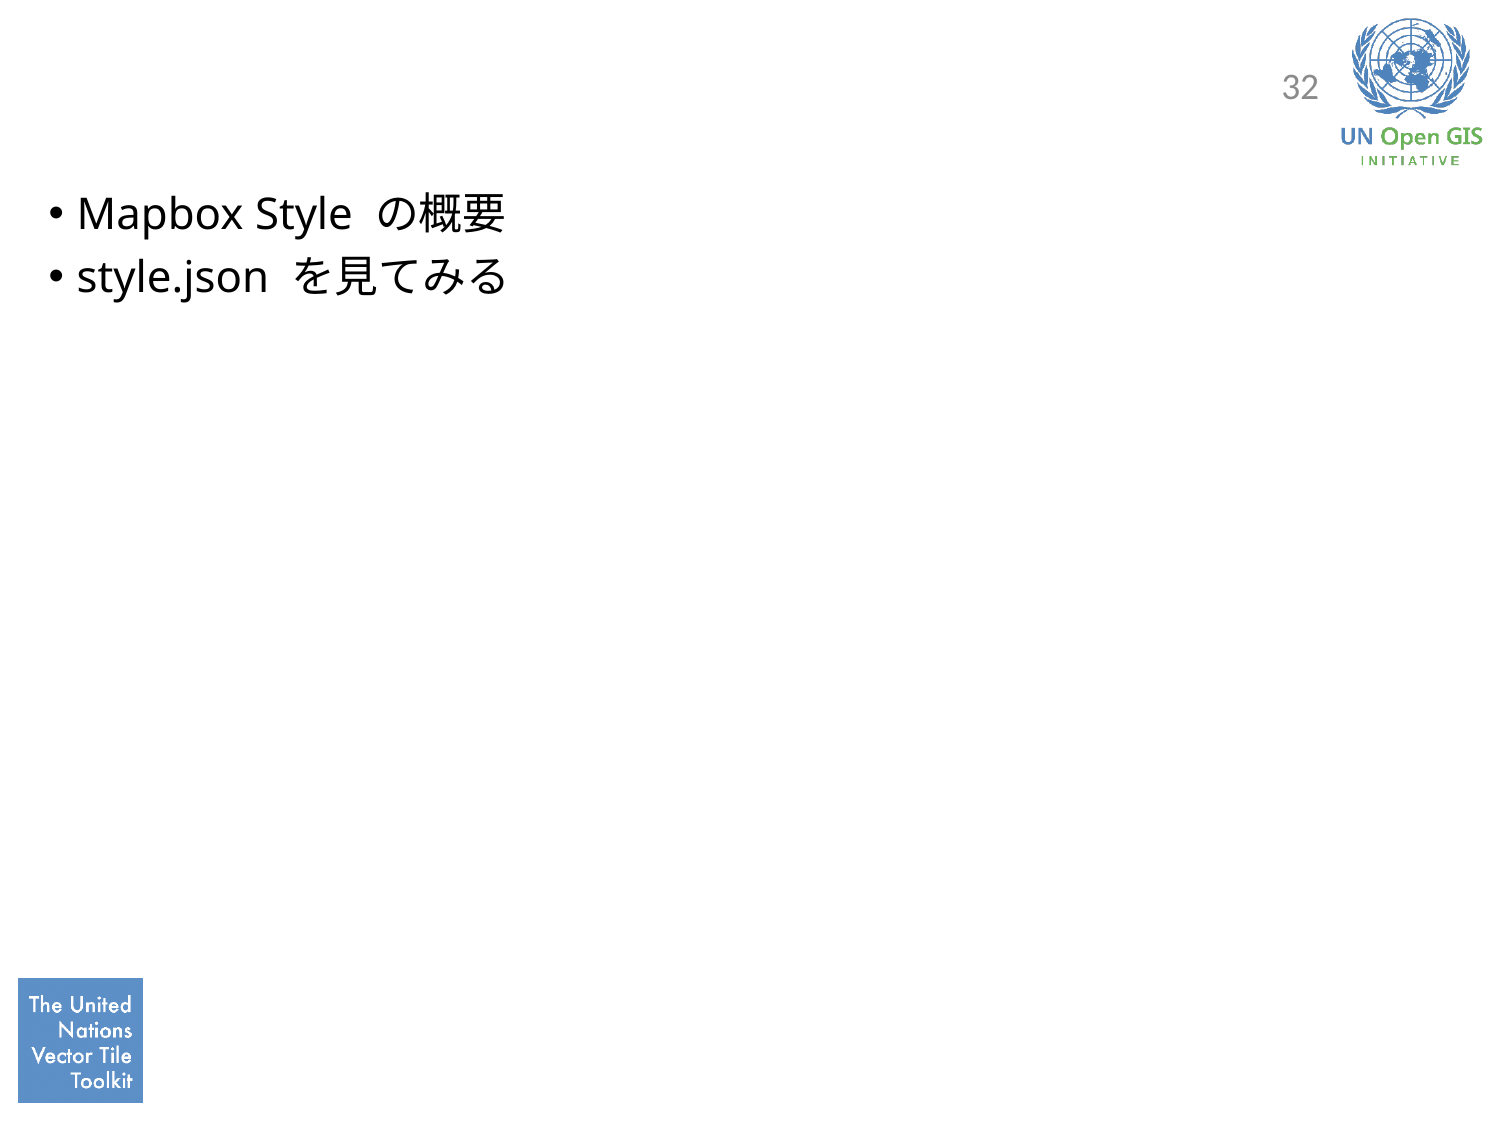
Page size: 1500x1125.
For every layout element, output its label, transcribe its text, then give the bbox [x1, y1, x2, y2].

list Mapbox Style の概要 style.json を見てみる [33, 183, 1397, 1014]
slide_number 32 [1240, 54, 1335, 115]
picture [1319, 0, 1500, 184]
picture [18, 978, 143, 1103]
